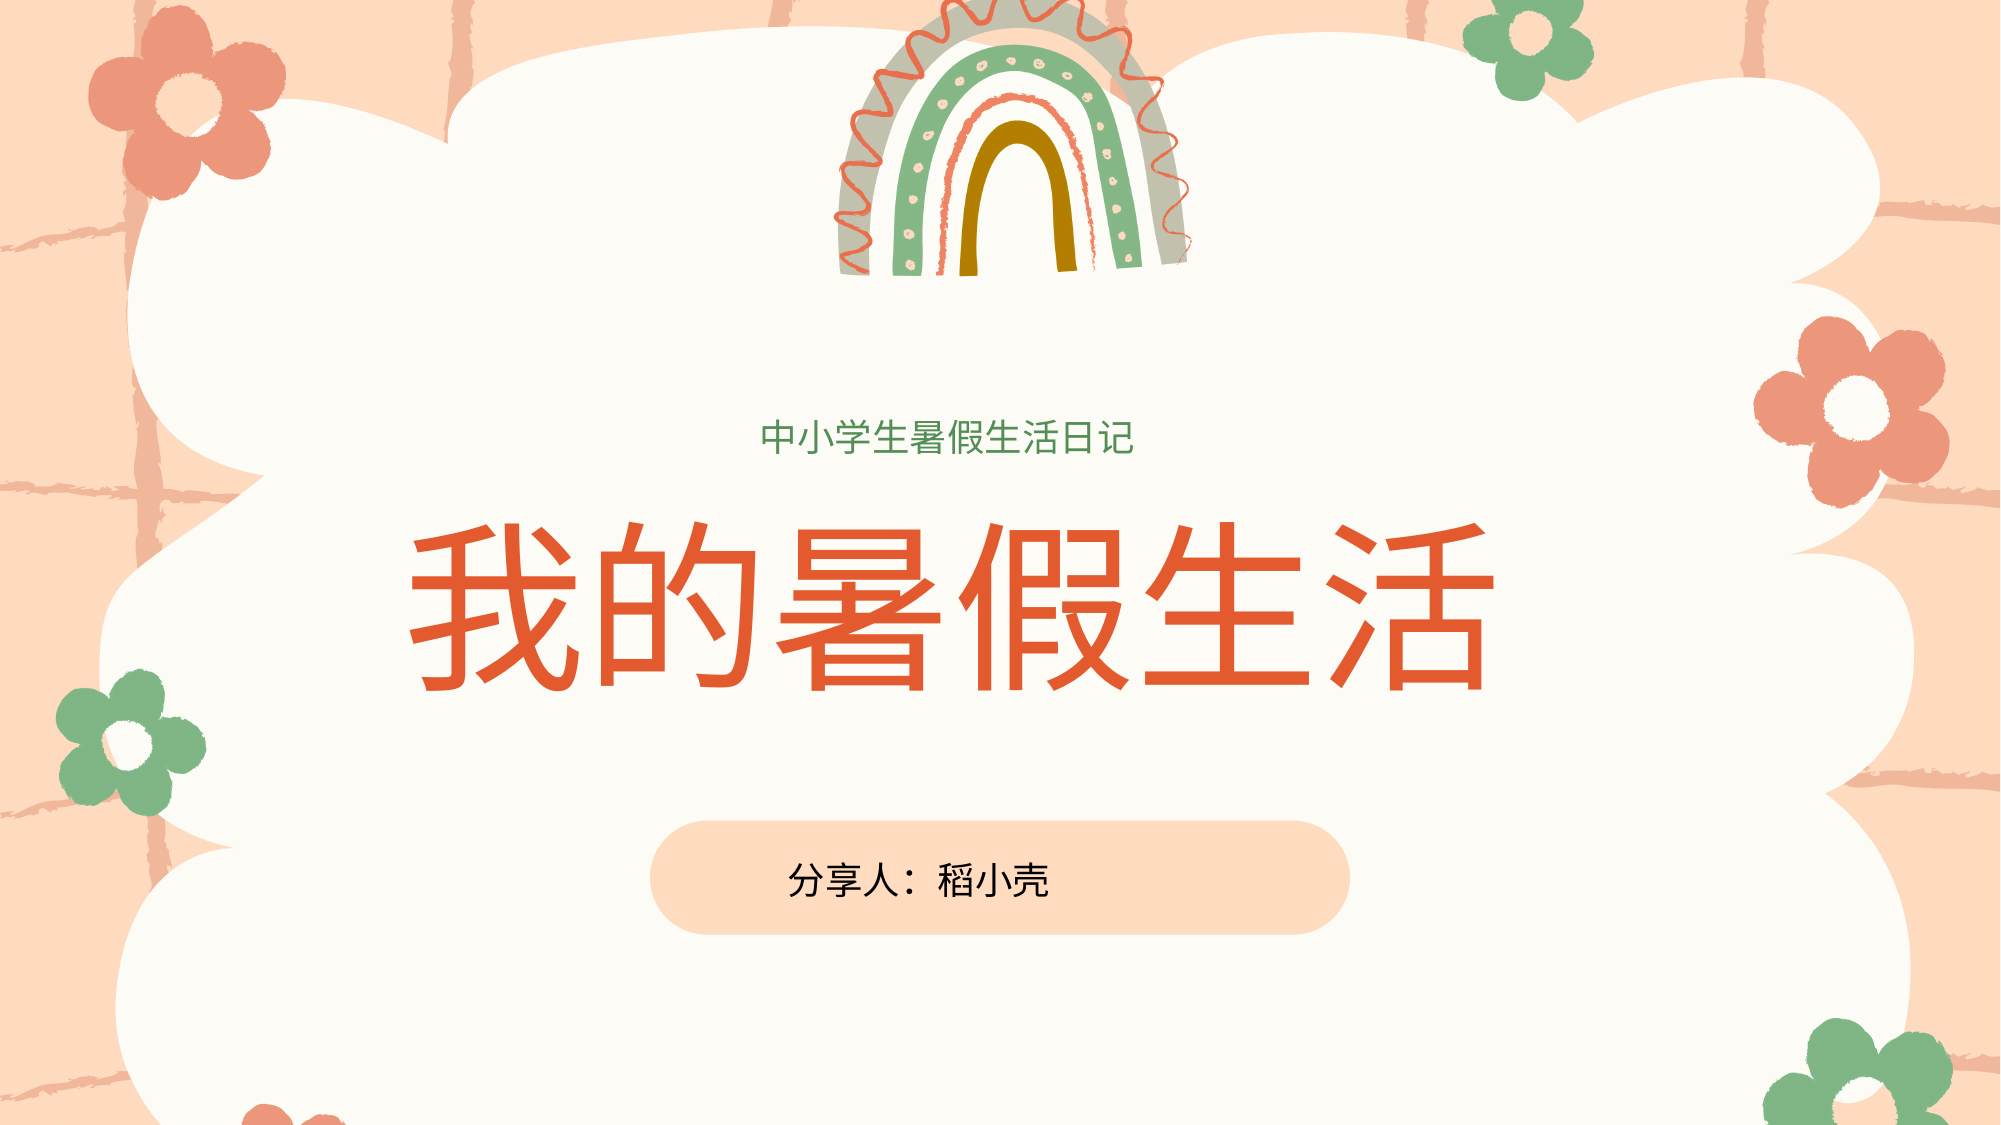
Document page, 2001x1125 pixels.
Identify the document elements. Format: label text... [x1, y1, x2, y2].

picture [0, 0, 2001, 1125]
text_box 分享人：稻小壳 [772, 849, 1255, 909]
text_box 中小学生暑假生活日记 [745, 406, 1255, 467]
text_box [648, 819, 1352, 936]
text_box 我的暑假生活 [387, 486, 1612, 721]
